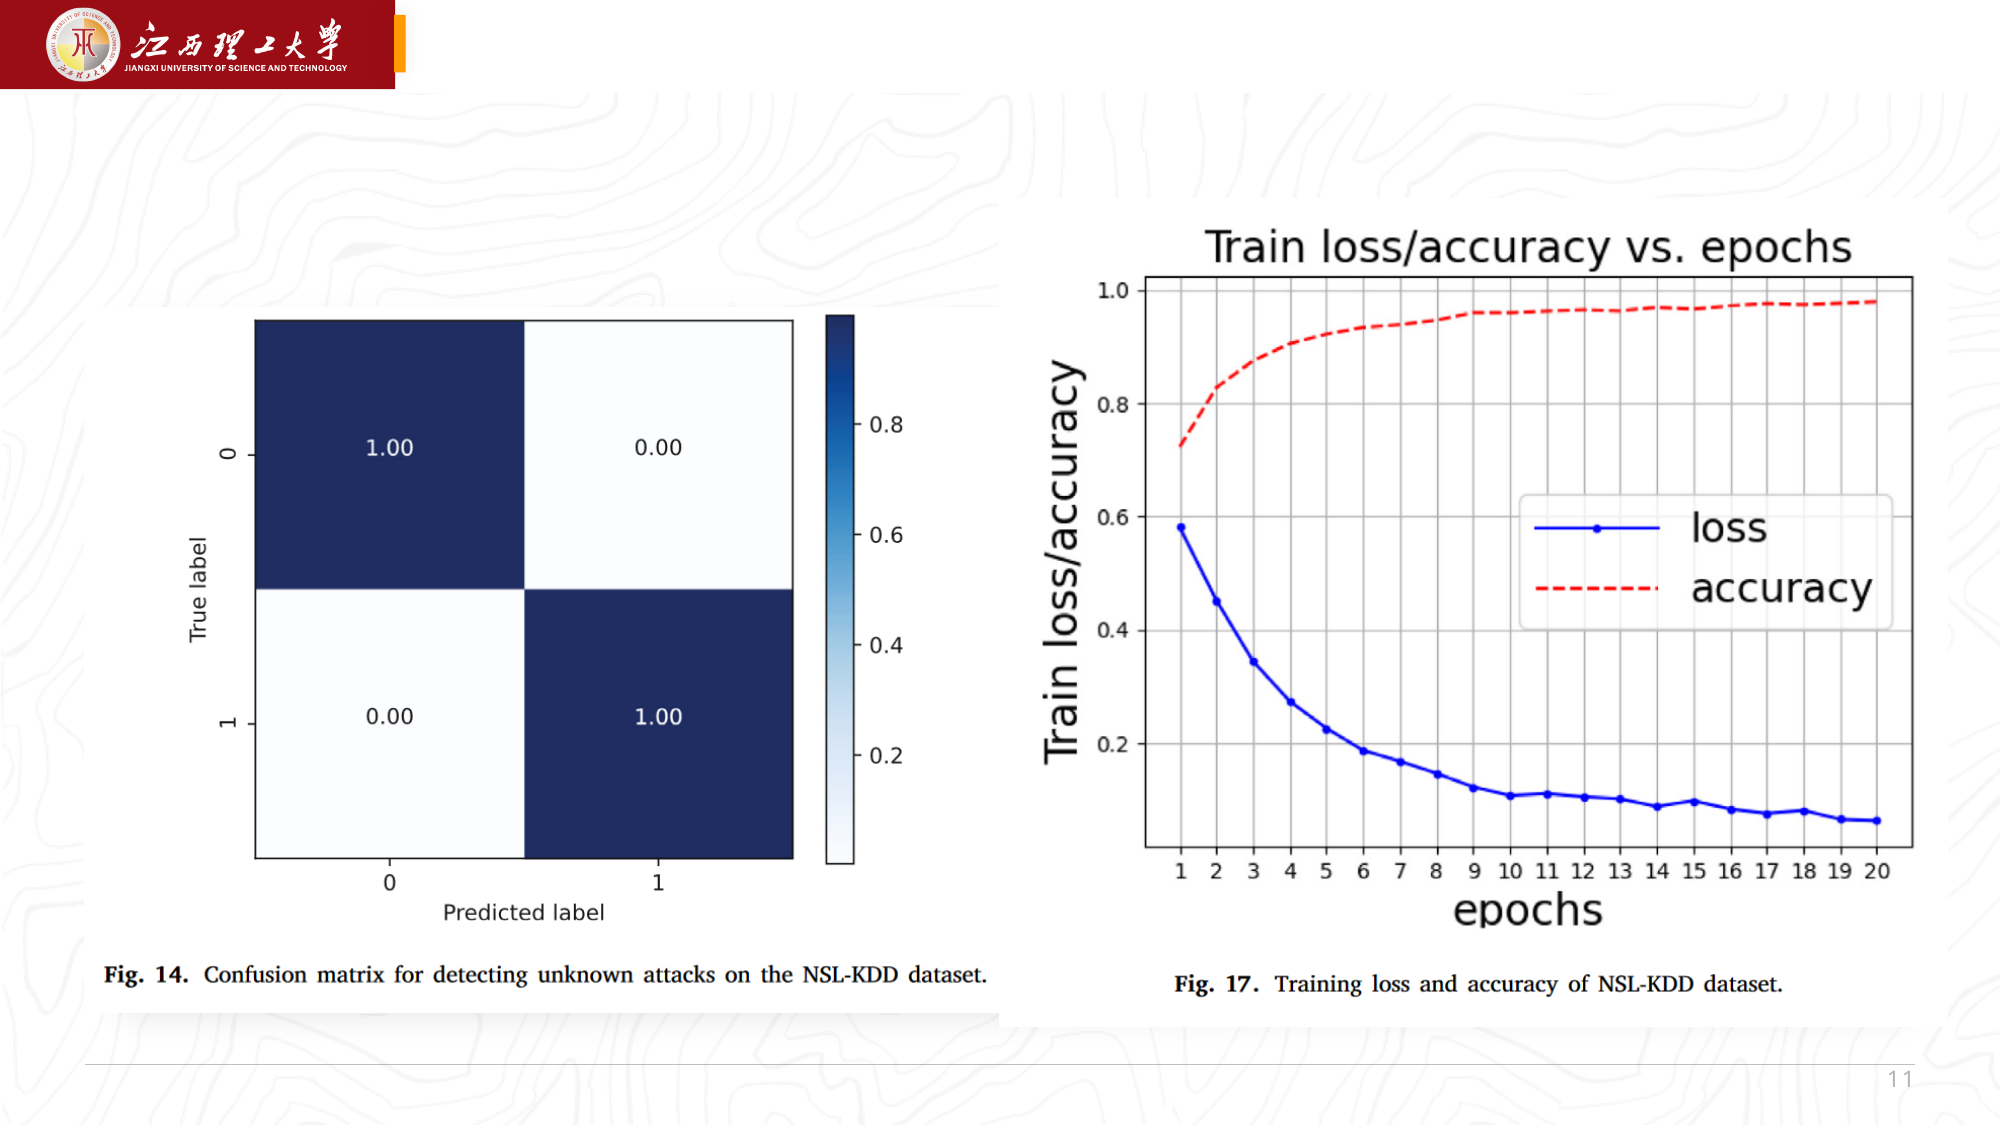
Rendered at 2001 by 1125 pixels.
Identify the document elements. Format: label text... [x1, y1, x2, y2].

slide_number 11 [1765, 1056, 1916, 1104]
picture [46, 4, 355, 85]
picture [84, 197, 1948, 1027]
